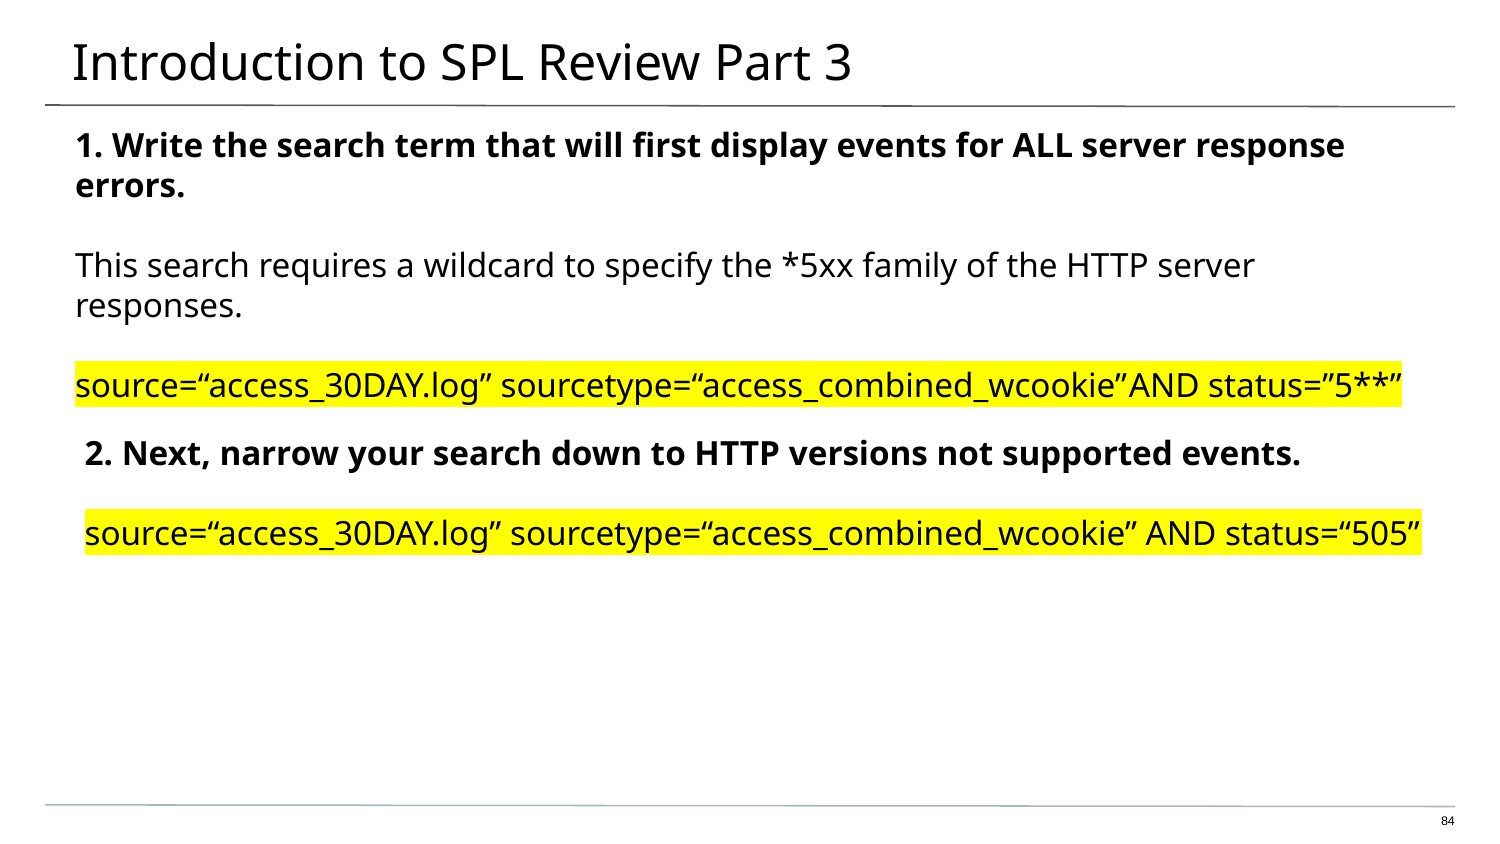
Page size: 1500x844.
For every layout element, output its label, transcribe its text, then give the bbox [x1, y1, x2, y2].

subtitle 1. Write the search term that will first display events for ALL server response errors. This search requires a wildcard to specify the *5xx family of the HTTP server responses. source=“access_30DAY.log” sourcetype=“access_combined_wcookie”AND status=”5**” [0, 109, 1500, 346]
subtitle 2. Next, narrow your search down to HTTP versions not supported events. source=“access_30DAY.log” sourcetype=“access_combined_wcookie” AND status=“505” [9, 416, 1500, 653]
title Introduction to SPL Review Part 3 [0, 0, 1500, 88]
slide_number 84 [1412, 813, 1455, 831]
